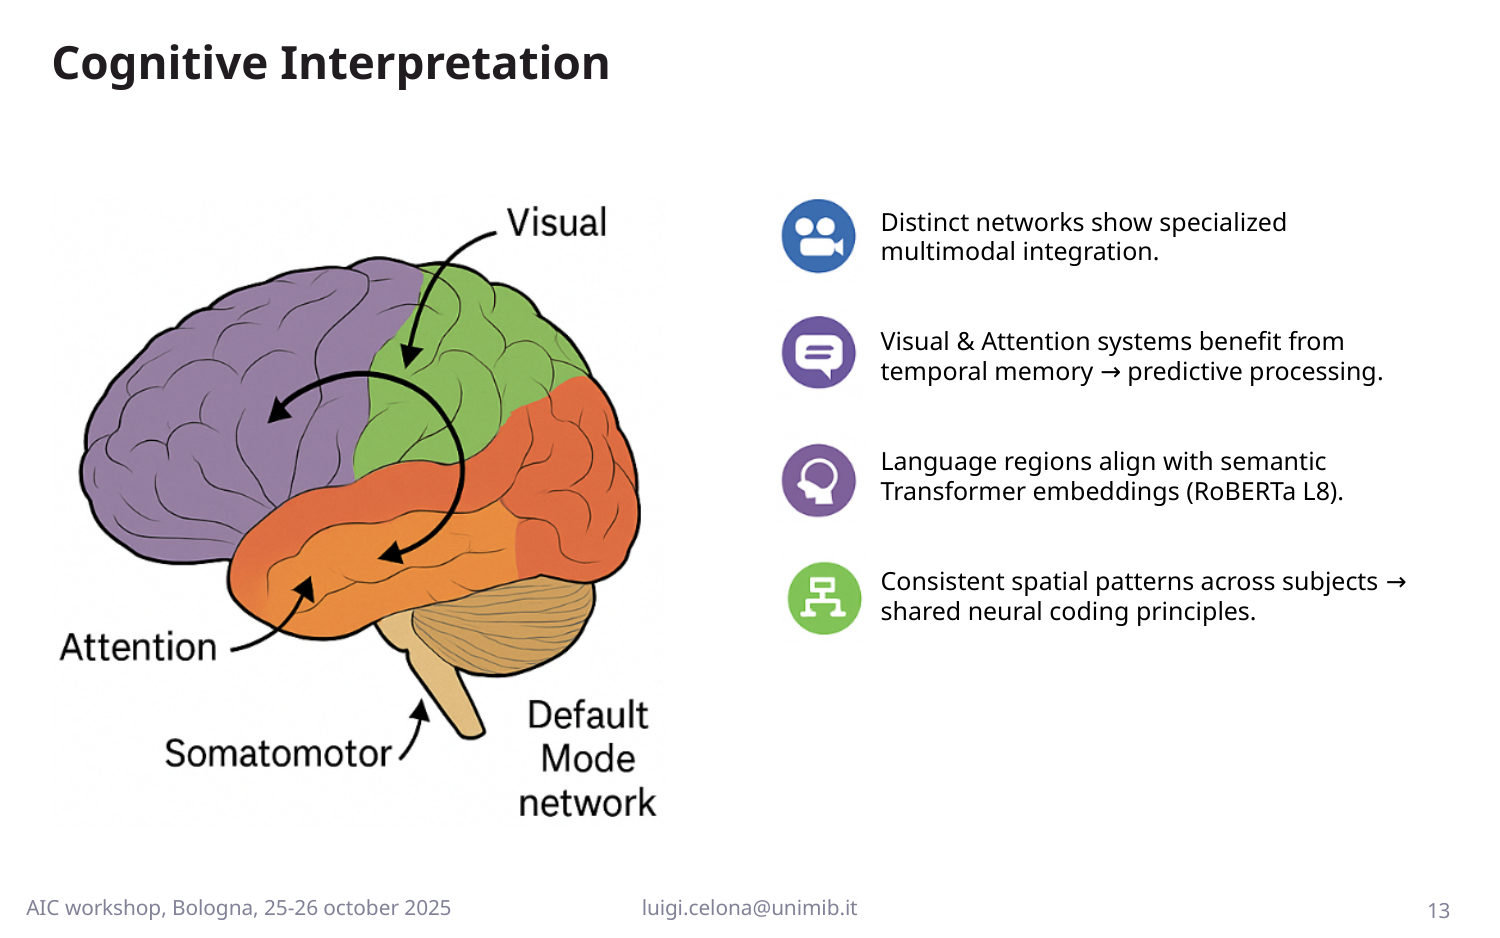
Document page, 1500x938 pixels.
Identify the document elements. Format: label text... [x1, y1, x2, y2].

picture [775, 432, 866, 524]
picture [775, 190, 866, 283]
picture [775, 551, 866, 643]
picture [50, 193, 666, 829]
text_box Distinct networks show specialized multimodal integration. Visual & Attention systems benefit from temporal memory → predictive processing. Language regions align with semantic Transformer embeddings (RoBERTa L8). Consistent spatial patterns across subjects → shared neural coding principles. [865, 190, 1431, 641]
slide_number ‹#› [1128, 886, 1466, 937]
picture [775, 309, 866, 401]
title Cognitive Interpretation [51, 25, 844, 100]
